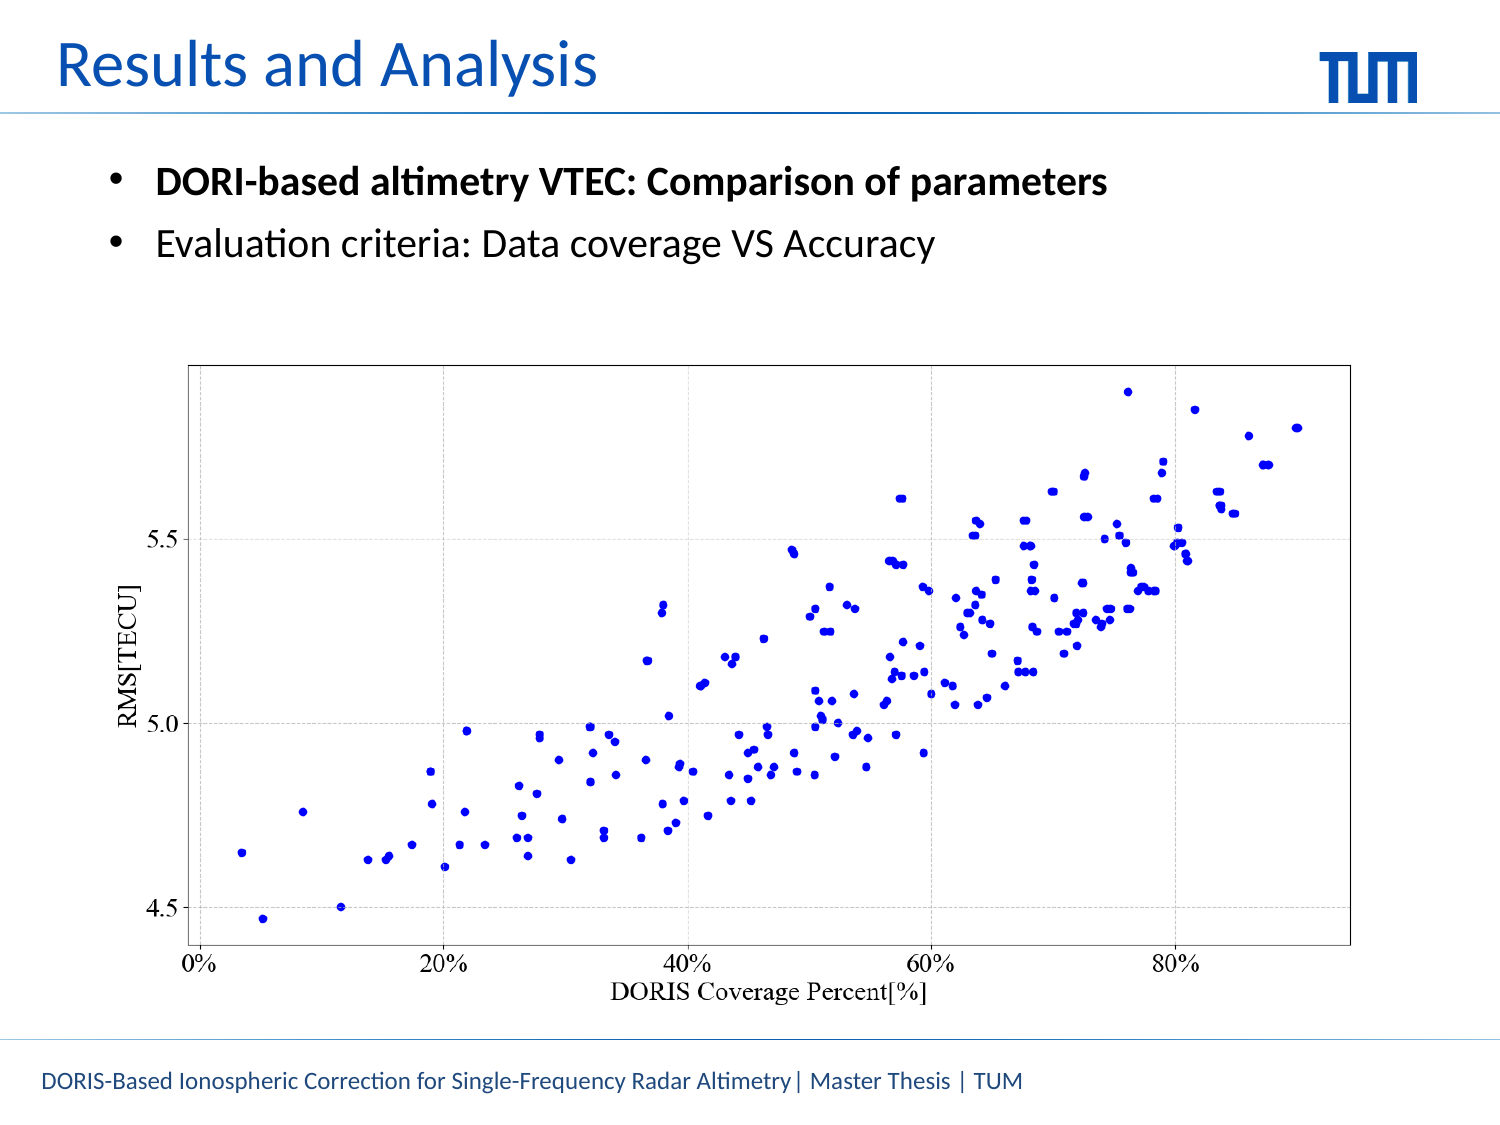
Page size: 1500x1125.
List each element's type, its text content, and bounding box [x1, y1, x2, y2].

text_box DORI-based altimetry VTEC: Comparison of parameters Evaluation criteria: Data coverage VS Accuracy Coverage: percentage of altimetry IPP where DORIS provides correction Accuracy: RMS of difference between DORIS-based altimetry VTEC and Dual-frequency altimetry VTEC [93, 145, 1450, 273]
text_box Results and Analysis [41, 12, 1311, 108]
picture [0, 52, 1500, 1040]
text_box DORIS-Based Ionospheric Correction for Single-Frequency Radar Altimetry| Master Thesis | TUM [41, 1064, 1459, 1095]
